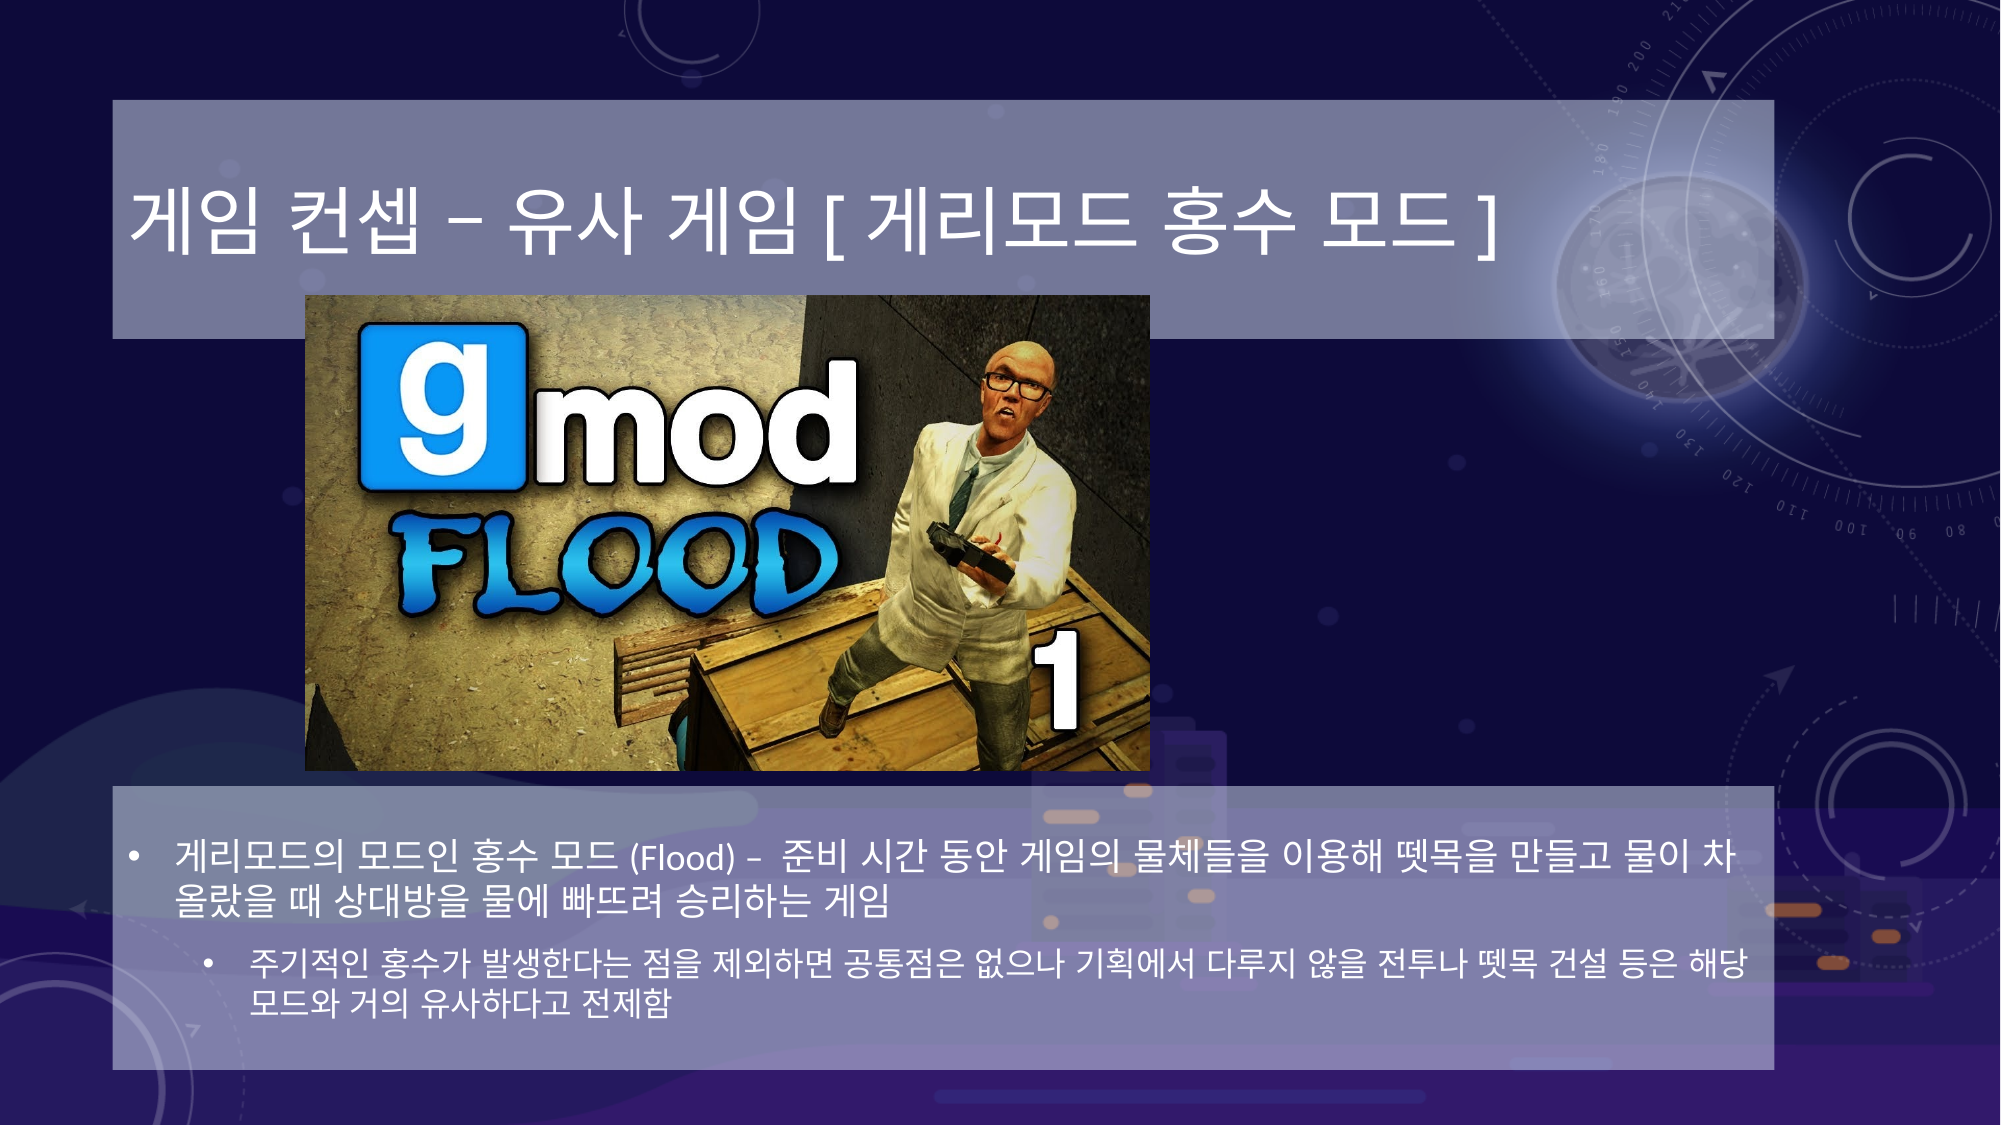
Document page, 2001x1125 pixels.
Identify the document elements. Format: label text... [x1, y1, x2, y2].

list 게리모드의 모드인 홍수 모드(Flood) – 준비 시간 동안 게임의 물체들을 이용해 뗏목을 만들고 물이 차 올랐을 때 상대방을 물에 빠뜨려 승리하는 게임 주기적인 홍수가 발생한다는 점을 제외하면 공통점은 없으나 기획에서 다루지 않을 전투나 뗏목 건설 등은 해당 모드와 거의 유사하다고 전제함 [112, 786, 1775, 1070]
picture [0, 0, 2001, 1125]
title 게임 컨셉 – 유사 게임[게리모드 홍수 모드] [112, 99, 1775, 339]
